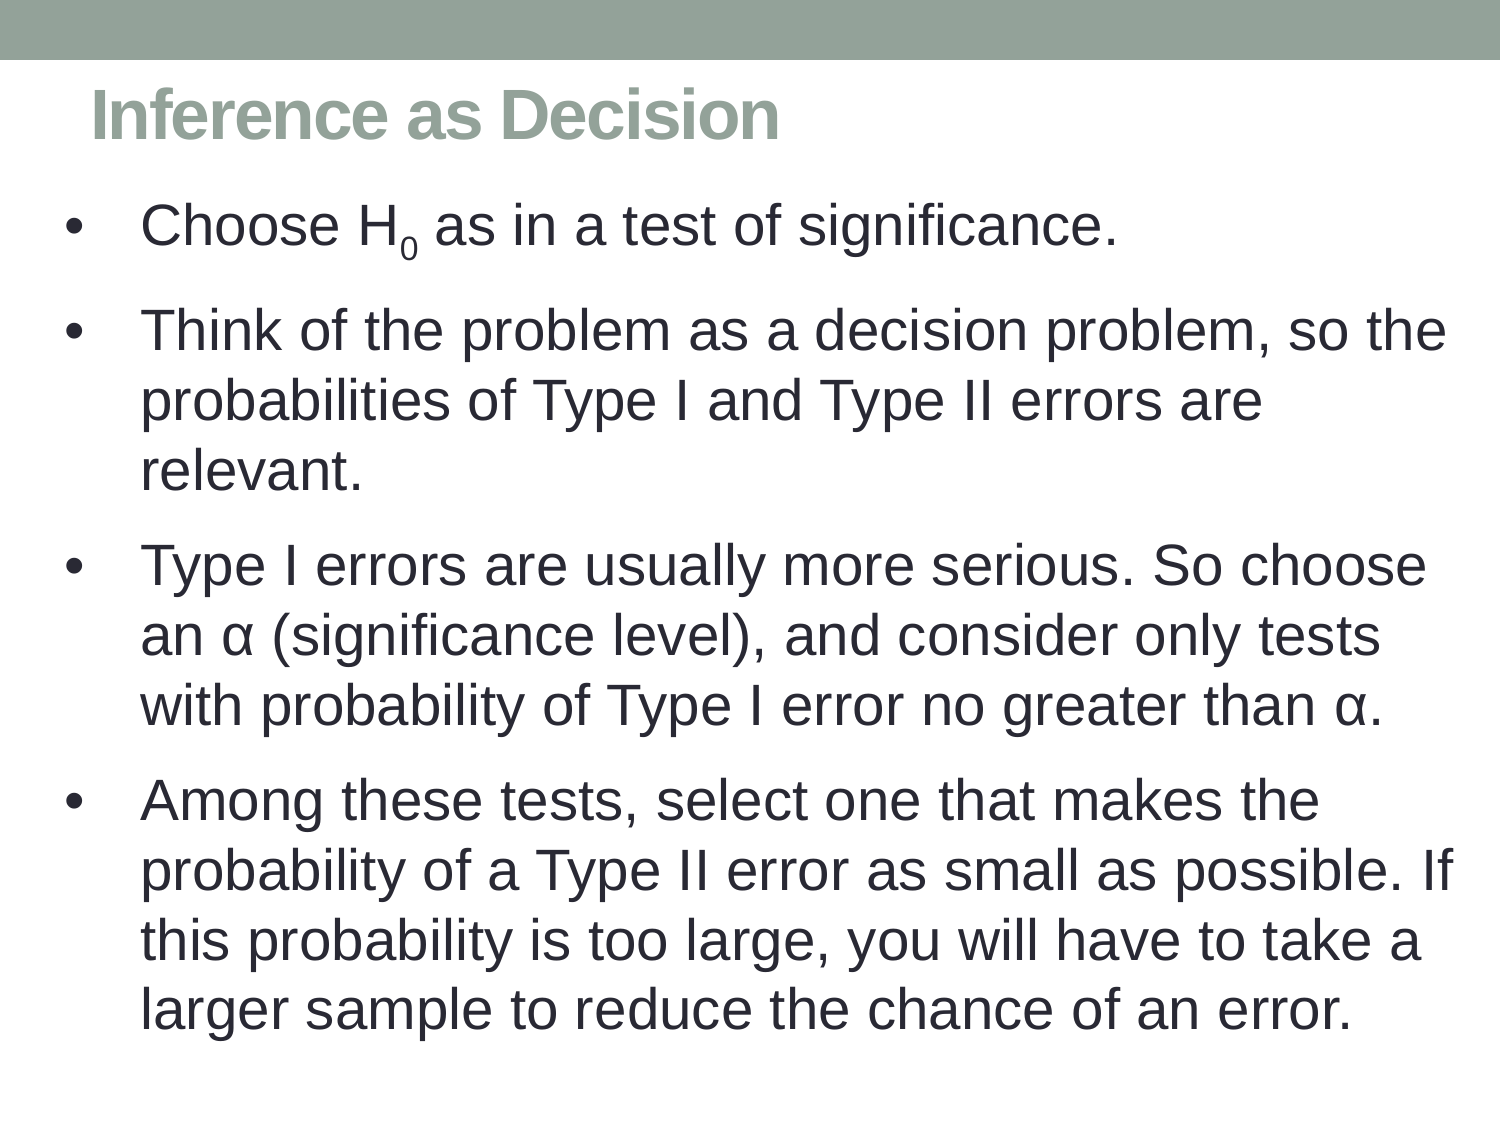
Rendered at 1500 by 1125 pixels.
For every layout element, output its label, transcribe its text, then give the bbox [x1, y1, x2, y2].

text_box • Choose H0 as in a test of significance. • Think of the problem as a decision problem, so the probabilities of Type I and Type II errors are relevant. • Type I errors are usually more serious. So choose an α (significance level), and consider only tests with probability of Type I error no greater than α. • Among these tests, select one that makes the probability of a Type II error as small as possible. If this probability is too large, you will have to take a larger sample to reduce the chance of an error. [49, 179, 1487, 1050]
title Inference as Decision [75, 60, 1425, 179]
